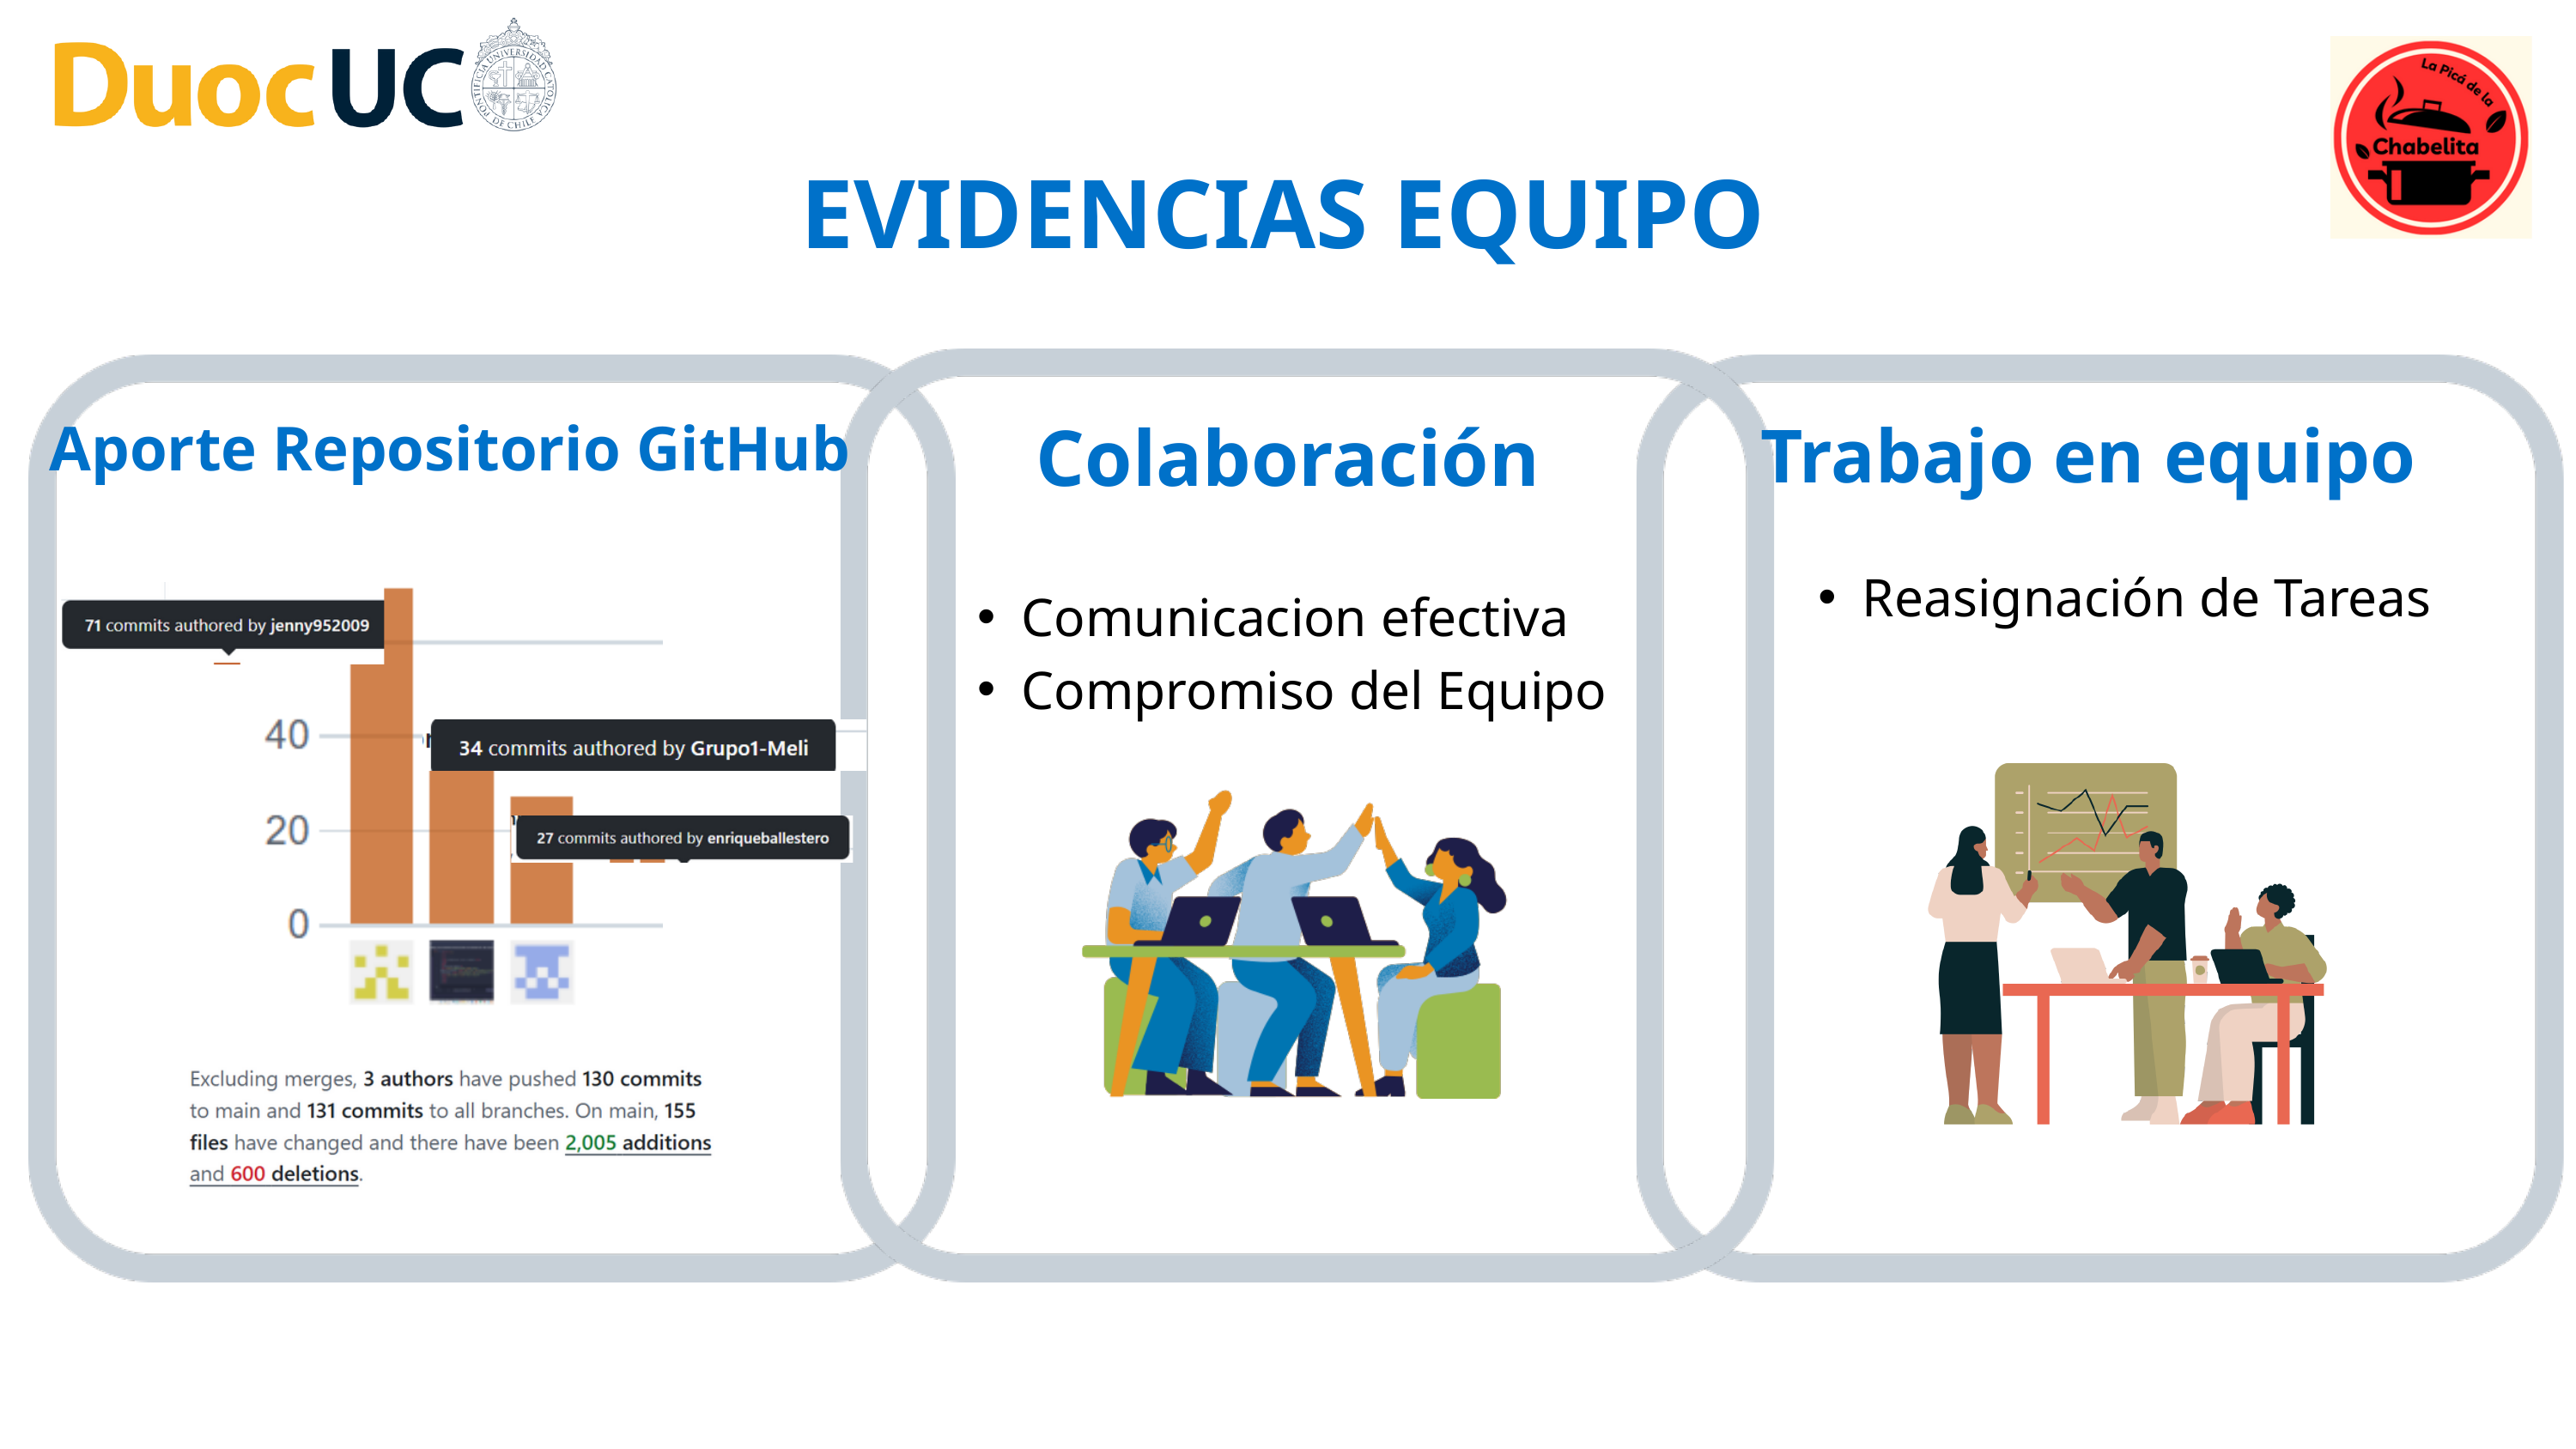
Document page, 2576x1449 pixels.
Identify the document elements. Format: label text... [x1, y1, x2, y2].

text_box [243, 567, 663, 1039]
text_box [47, 10, 563, 138]
text_box Trabajo en equipo [1746, 396, 2432, 498]
text_box Comunicacion efectiva Compromiso del Equipo [933, 574, 1643, 792]
text_box [185, 1052, 716, 1208]
text_box [2330, 36, 2532, 239]
text_box [1082, 792, 1510, 1099]
text_box Aporte Repositorio GitHub [47, 398, 854, 567]
text_box [422, 719, 867, 771]
text_box [28, 355, 840, 1282]
text_box [1775, 355, 2564, 1282]
text_box Reasignación de Tareas [1774, 555, 2484, 700]
text_box [840, 349, 1775, 1282]
text_box EVIDENCIAS EQUIPO [787, 136, 1805, 268]
text_box [1927, 763, 2330, 1125]
text_box [511, 815, 854, 863]
text_box Colaboración [945, 395, 1631, 501]
text_box [61, 582, 385, 664]
